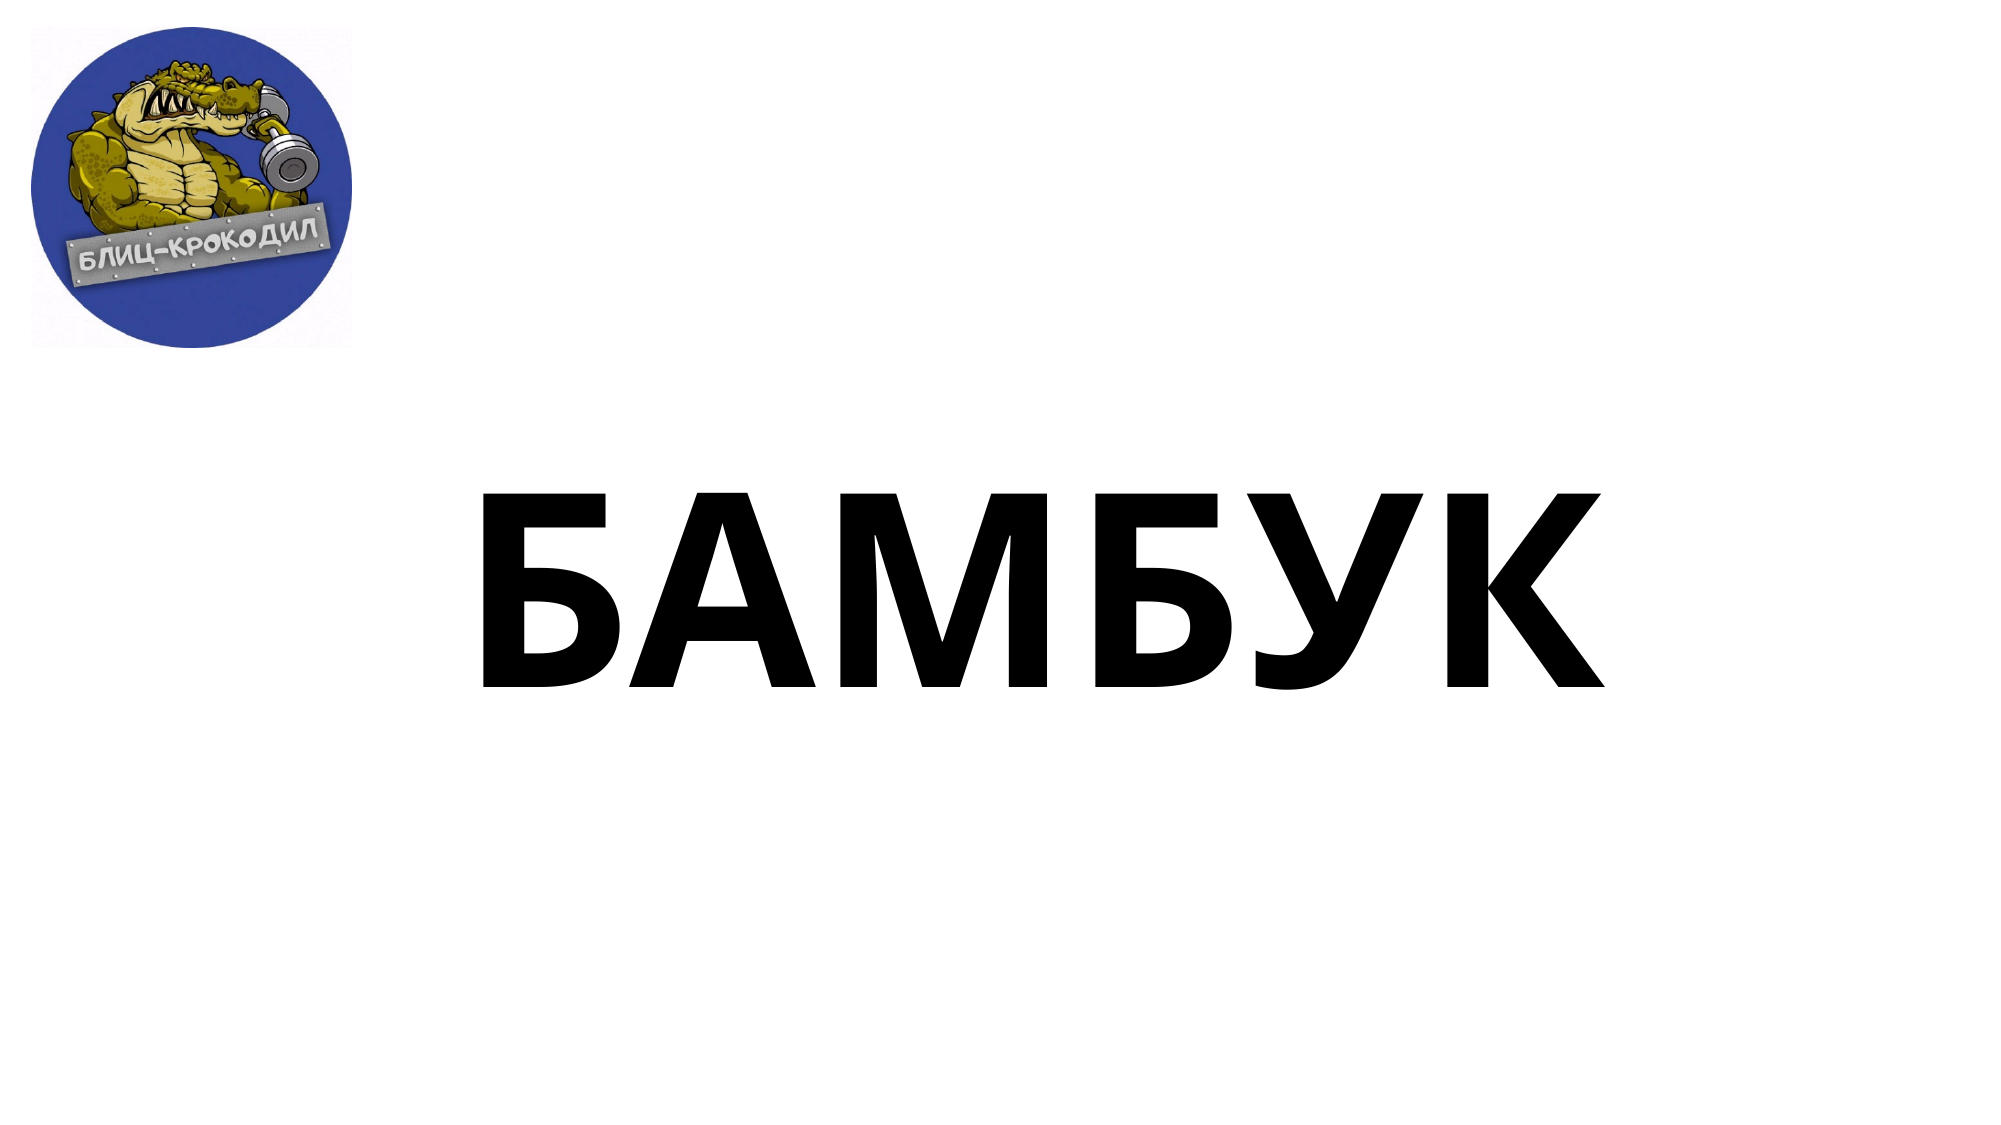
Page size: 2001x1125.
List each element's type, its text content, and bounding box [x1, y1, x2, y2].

title БАМБУК [282, 361, 1783, 754]
picture [31, 27, 352, 348]
